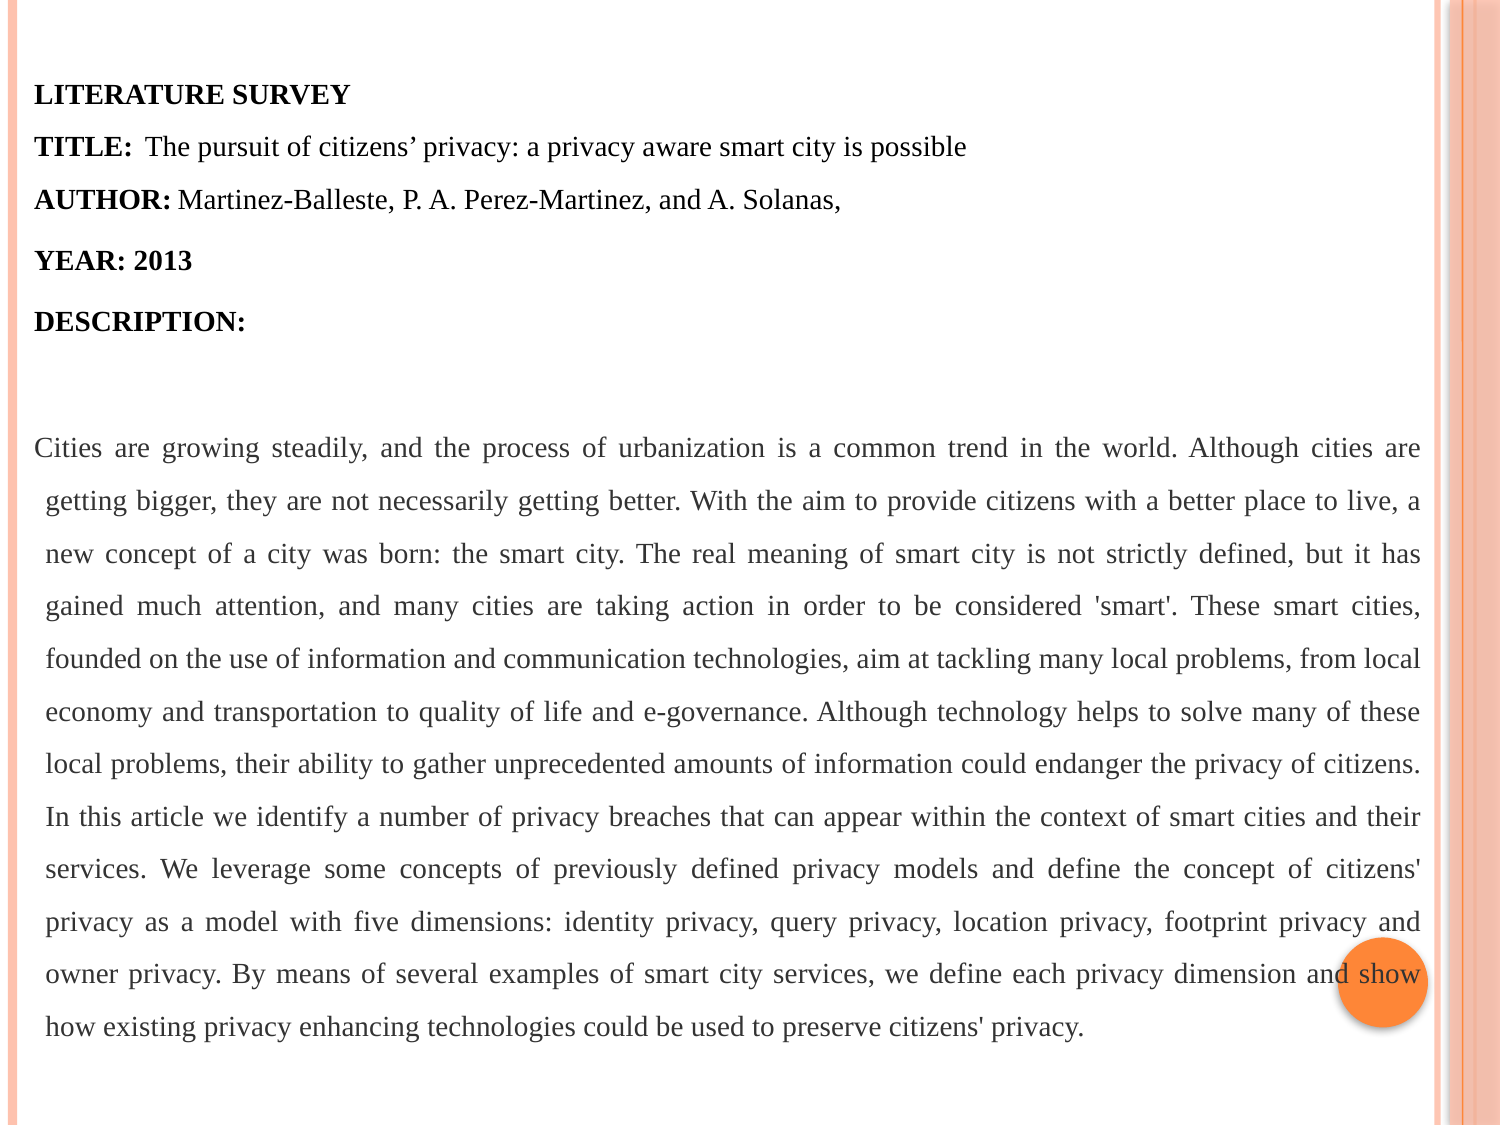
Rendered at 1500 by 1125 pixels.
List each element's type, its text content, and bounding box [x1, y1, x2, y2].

list LITERATURE SURVEY TITLE: The pursuit of citizens’ privacy: a privacy aware smart city is possible AUTHOR: Martinez-Balleste, P. A. Perez-Martinez, and A. Solanas, YEAR: 2013 DESCRIPTION: Cities are growing steadily, and the process of urbanization is a common trend in the world. Although cities are getting bigger, they are not necessarily getting better. With the aim to provide citizens with a better place to live, a new concept of a city was born: the smart city. The real meaning of smart city is not strictly defined, but it has gained much attention, and many cities are taking action in order to be considered 'smart'. These smart cities, founded on the use of information and communication technologies, aim at tackling many local problems, from local economy and transportation to quality of life and e-governance. Although technology helps to solve many of these local problems, their ability to gather unprecedented amounts of information could endanger the privacy of citizens. In this article we identify a number of privacy breaches that can appear within the context of smart cities and their services. We leverage some concepts of previously defined privacy models and define the concept of citizens' privacy as a model with five dimensions: identity privacy, query privacy, location privacy, footprint privacy and owner privacy. By means of several examples of smart city services, we define each privacy dimension and show how existing privacy enhancing technologies could be used to preserve citizens' privacy. [19, 50, 1438, 1125]
